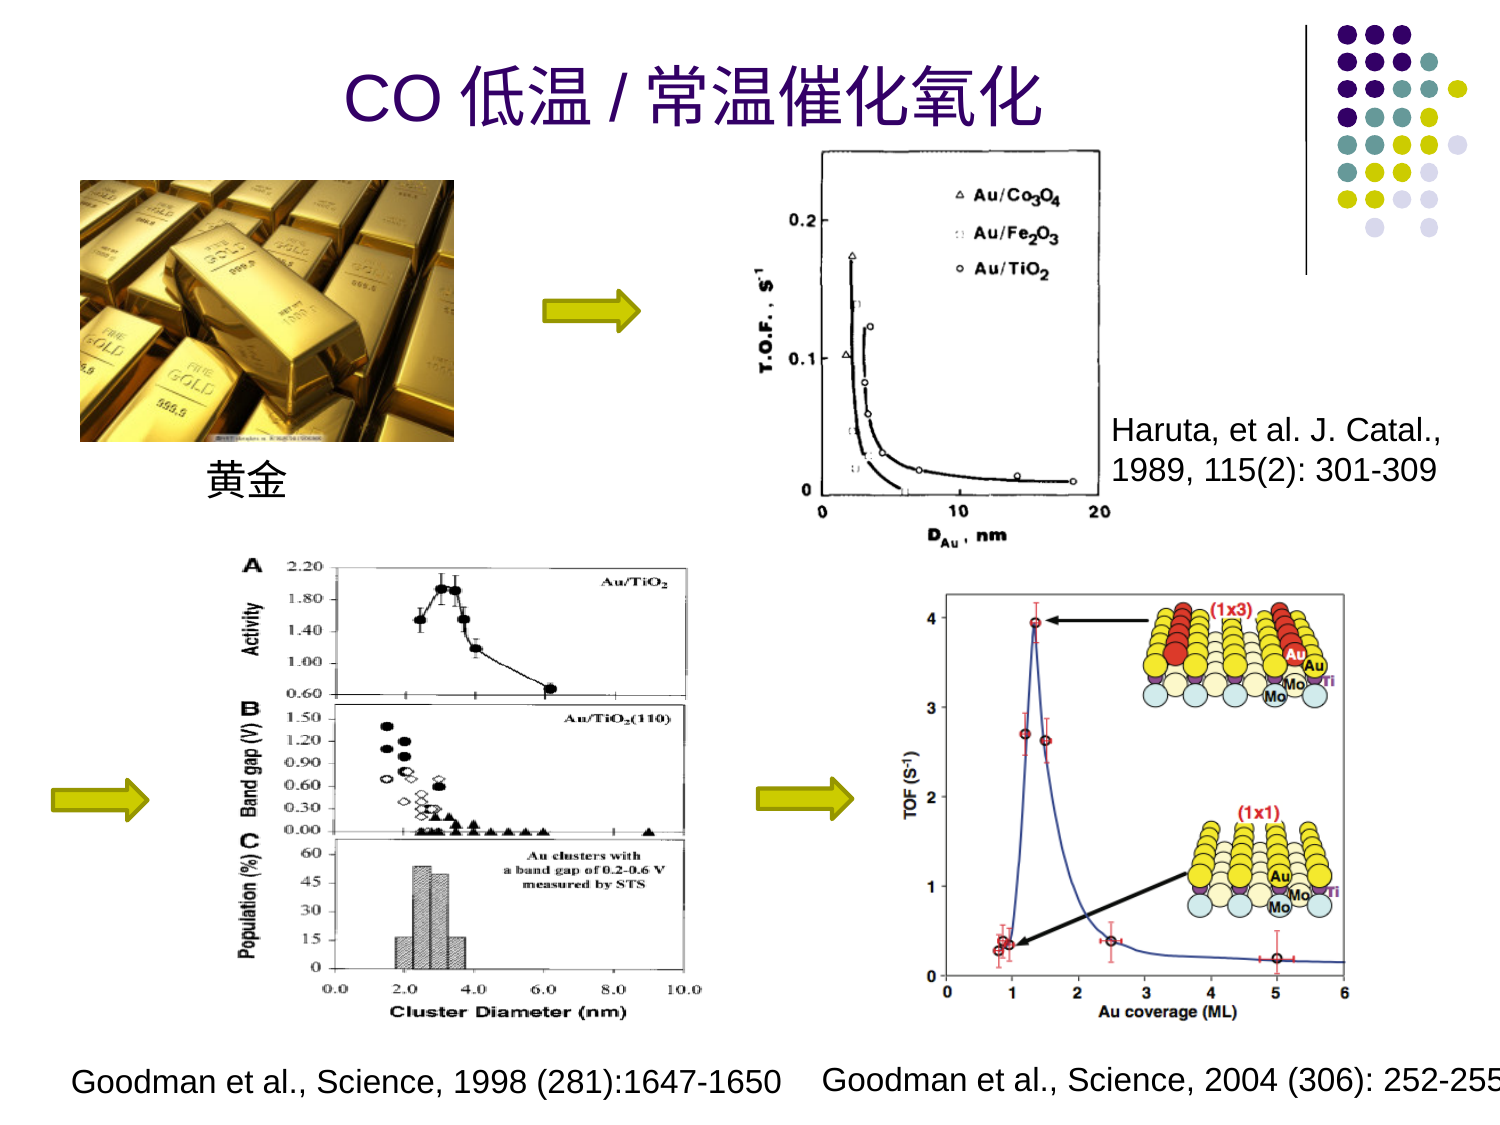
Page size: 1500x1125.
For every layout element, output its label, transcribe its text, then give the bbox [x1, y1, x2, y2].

picture [749, 140, 1115, 556]
text_box [755, 776, 855, 822]
picture [898, 577, 1354, 1024]
text_box Goodman et al., Science, 2004 (306): 252-255 [806, 1050, 1500, 1106]
text_box 黄金 [190, 450, 304, 511]
text_box Haruta, et al. J. Catal., 1989, 115(2): 301-309 [1118, 401, 1500, 496]
text_box [542, 288, 642, 334]
picture [226, 554, 712, 1028]
title CO低温/常温催化氧化 [75, 0, 1313, 143]
text_box [50, 777, 150, 823]
text_box Goodman et al., Science, 1998 (281):1647-1650 [56, 1053, 799, 1108]
picture [80, 179, 455, 442]
